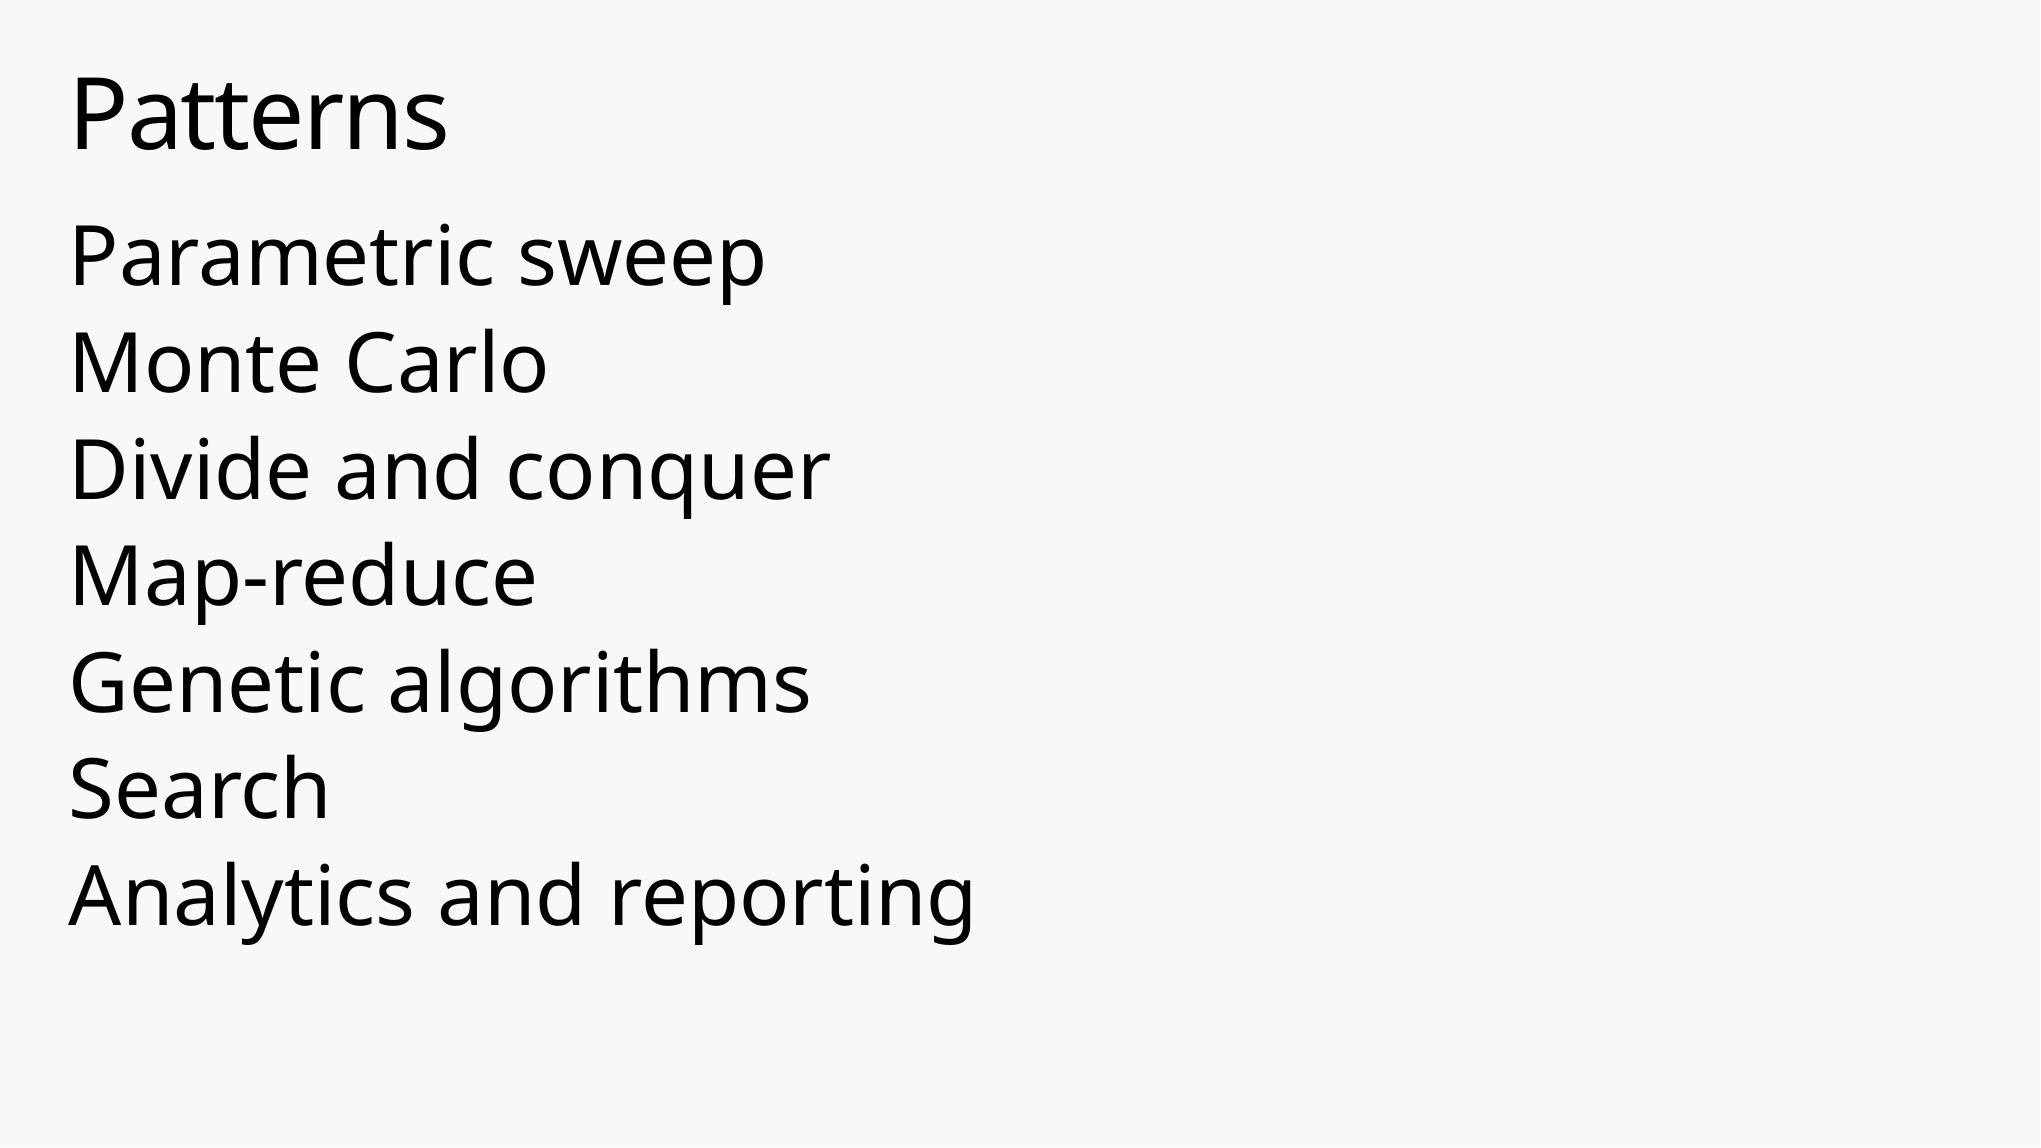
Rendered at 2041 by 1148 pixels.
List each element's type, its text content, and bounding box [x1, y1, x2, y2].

list Parametric sweep Monte Carlo Divide and conquer Map-reduce Genetic algorithms Search Analytics and reporting [45, 198, 1996, 987]
title Patterns [45, 48, 1996, 198]
